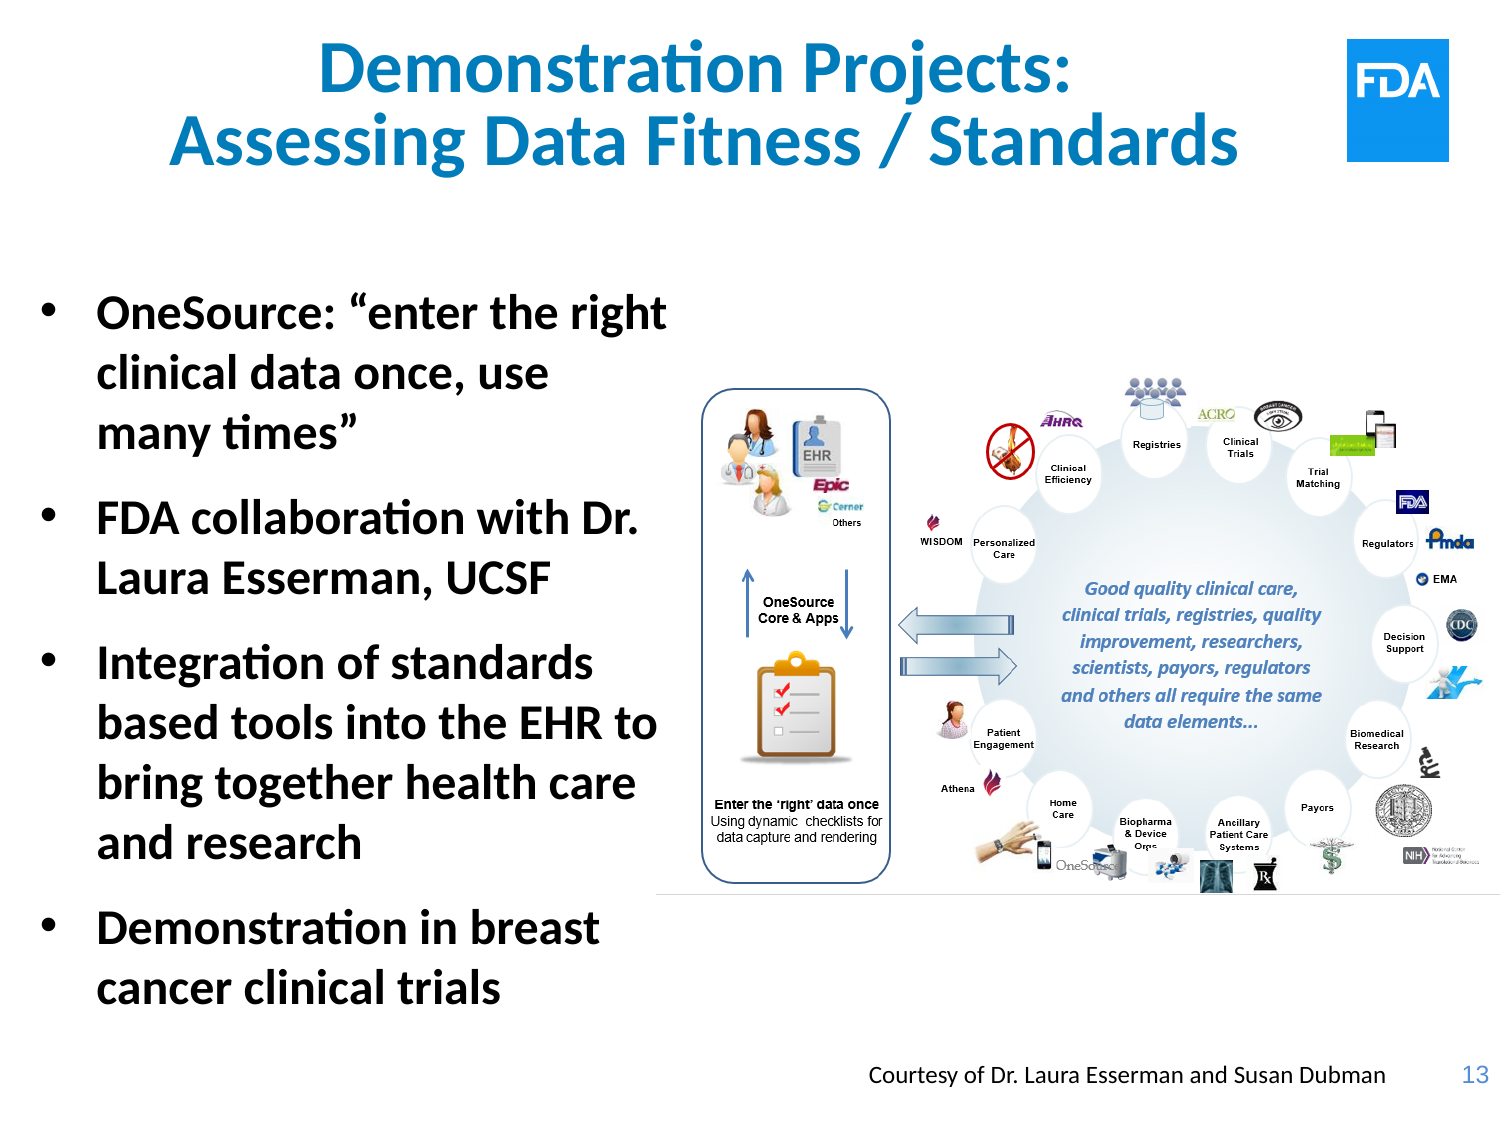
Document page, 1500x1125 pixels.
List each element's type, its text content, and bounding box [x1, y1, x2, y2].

text_box Courtesy of Dr. Laura Esserman and Susan Dubman [854, 1051, 1411, 1097]
title Demonstration Projects: Assessing Data Fitness / Standards [64, 40, 1346, 175]
picture [1347, 39, 1449, 162]
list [655, 374, 1500, 895]
list OneSource: “enter the right clinical data once, use many times” FDA collaboration with Dr. Laura Esserman, UCSF Integration of standards based tools into the EHR to bring together health care and research Demonstration in breast cancer clinical trials [24, 271, 688, 1125]
